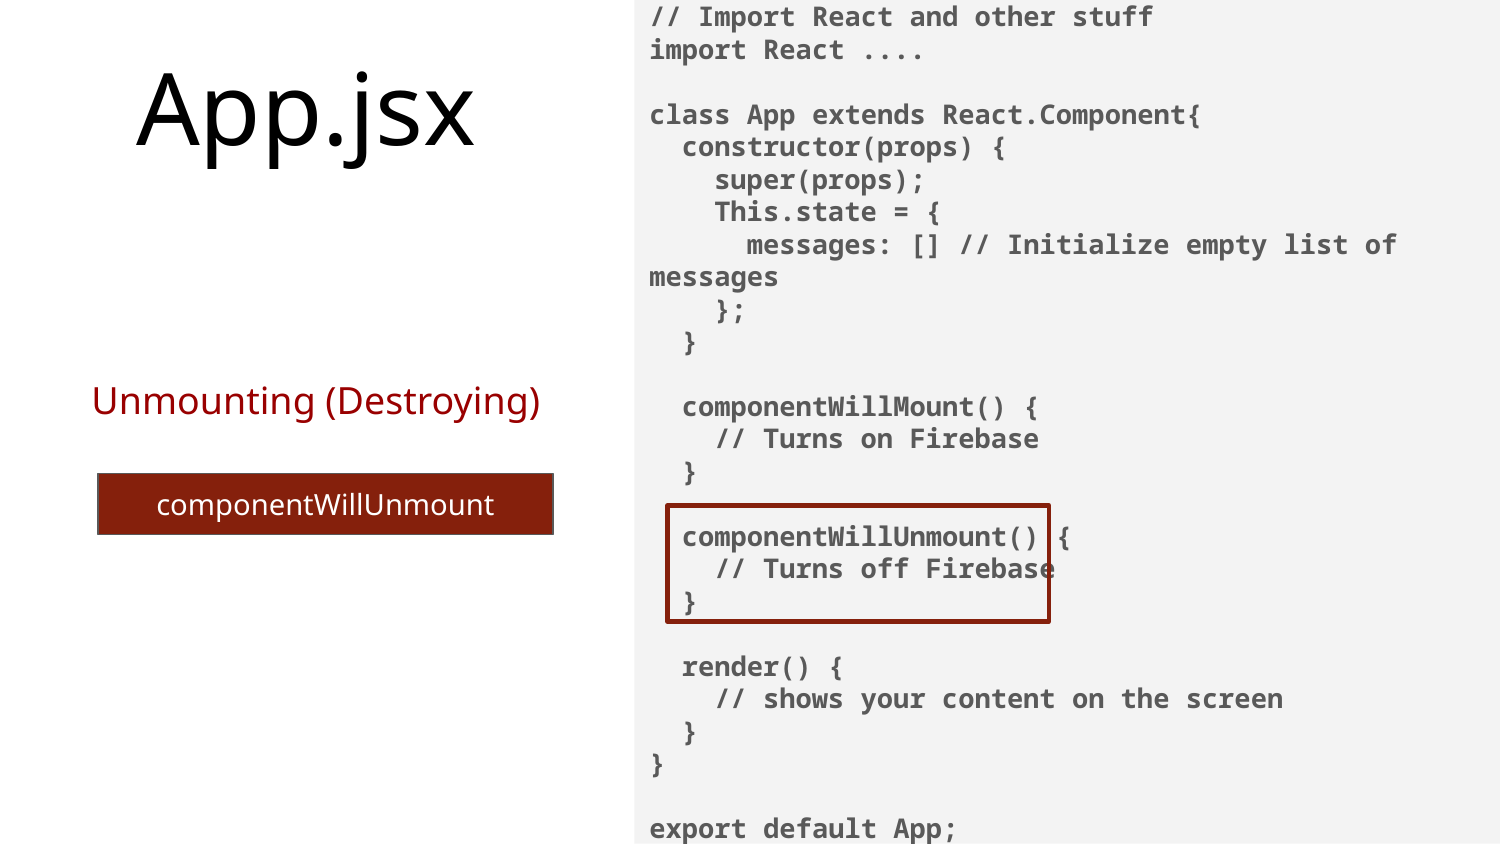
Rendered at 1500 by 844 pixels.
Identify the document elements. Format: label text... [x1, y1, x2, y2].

list // Import React and other stuff import React .... class App extends React.Component{ constructor(props) { super(props); This.state = { messages: [] // Initialize empty list of messages }; } componentWillMount() { // Turns on Firebase } componentWillUnmount() { // Turns off Firebase } render() { // shows your content on the screen } } export default App; [634, 0, 1500, 844]
text_box [667, 505, 1049, 622]
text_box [75, 361, 557, 535]
text_box App.jsx [121, 30, 511, 196]
